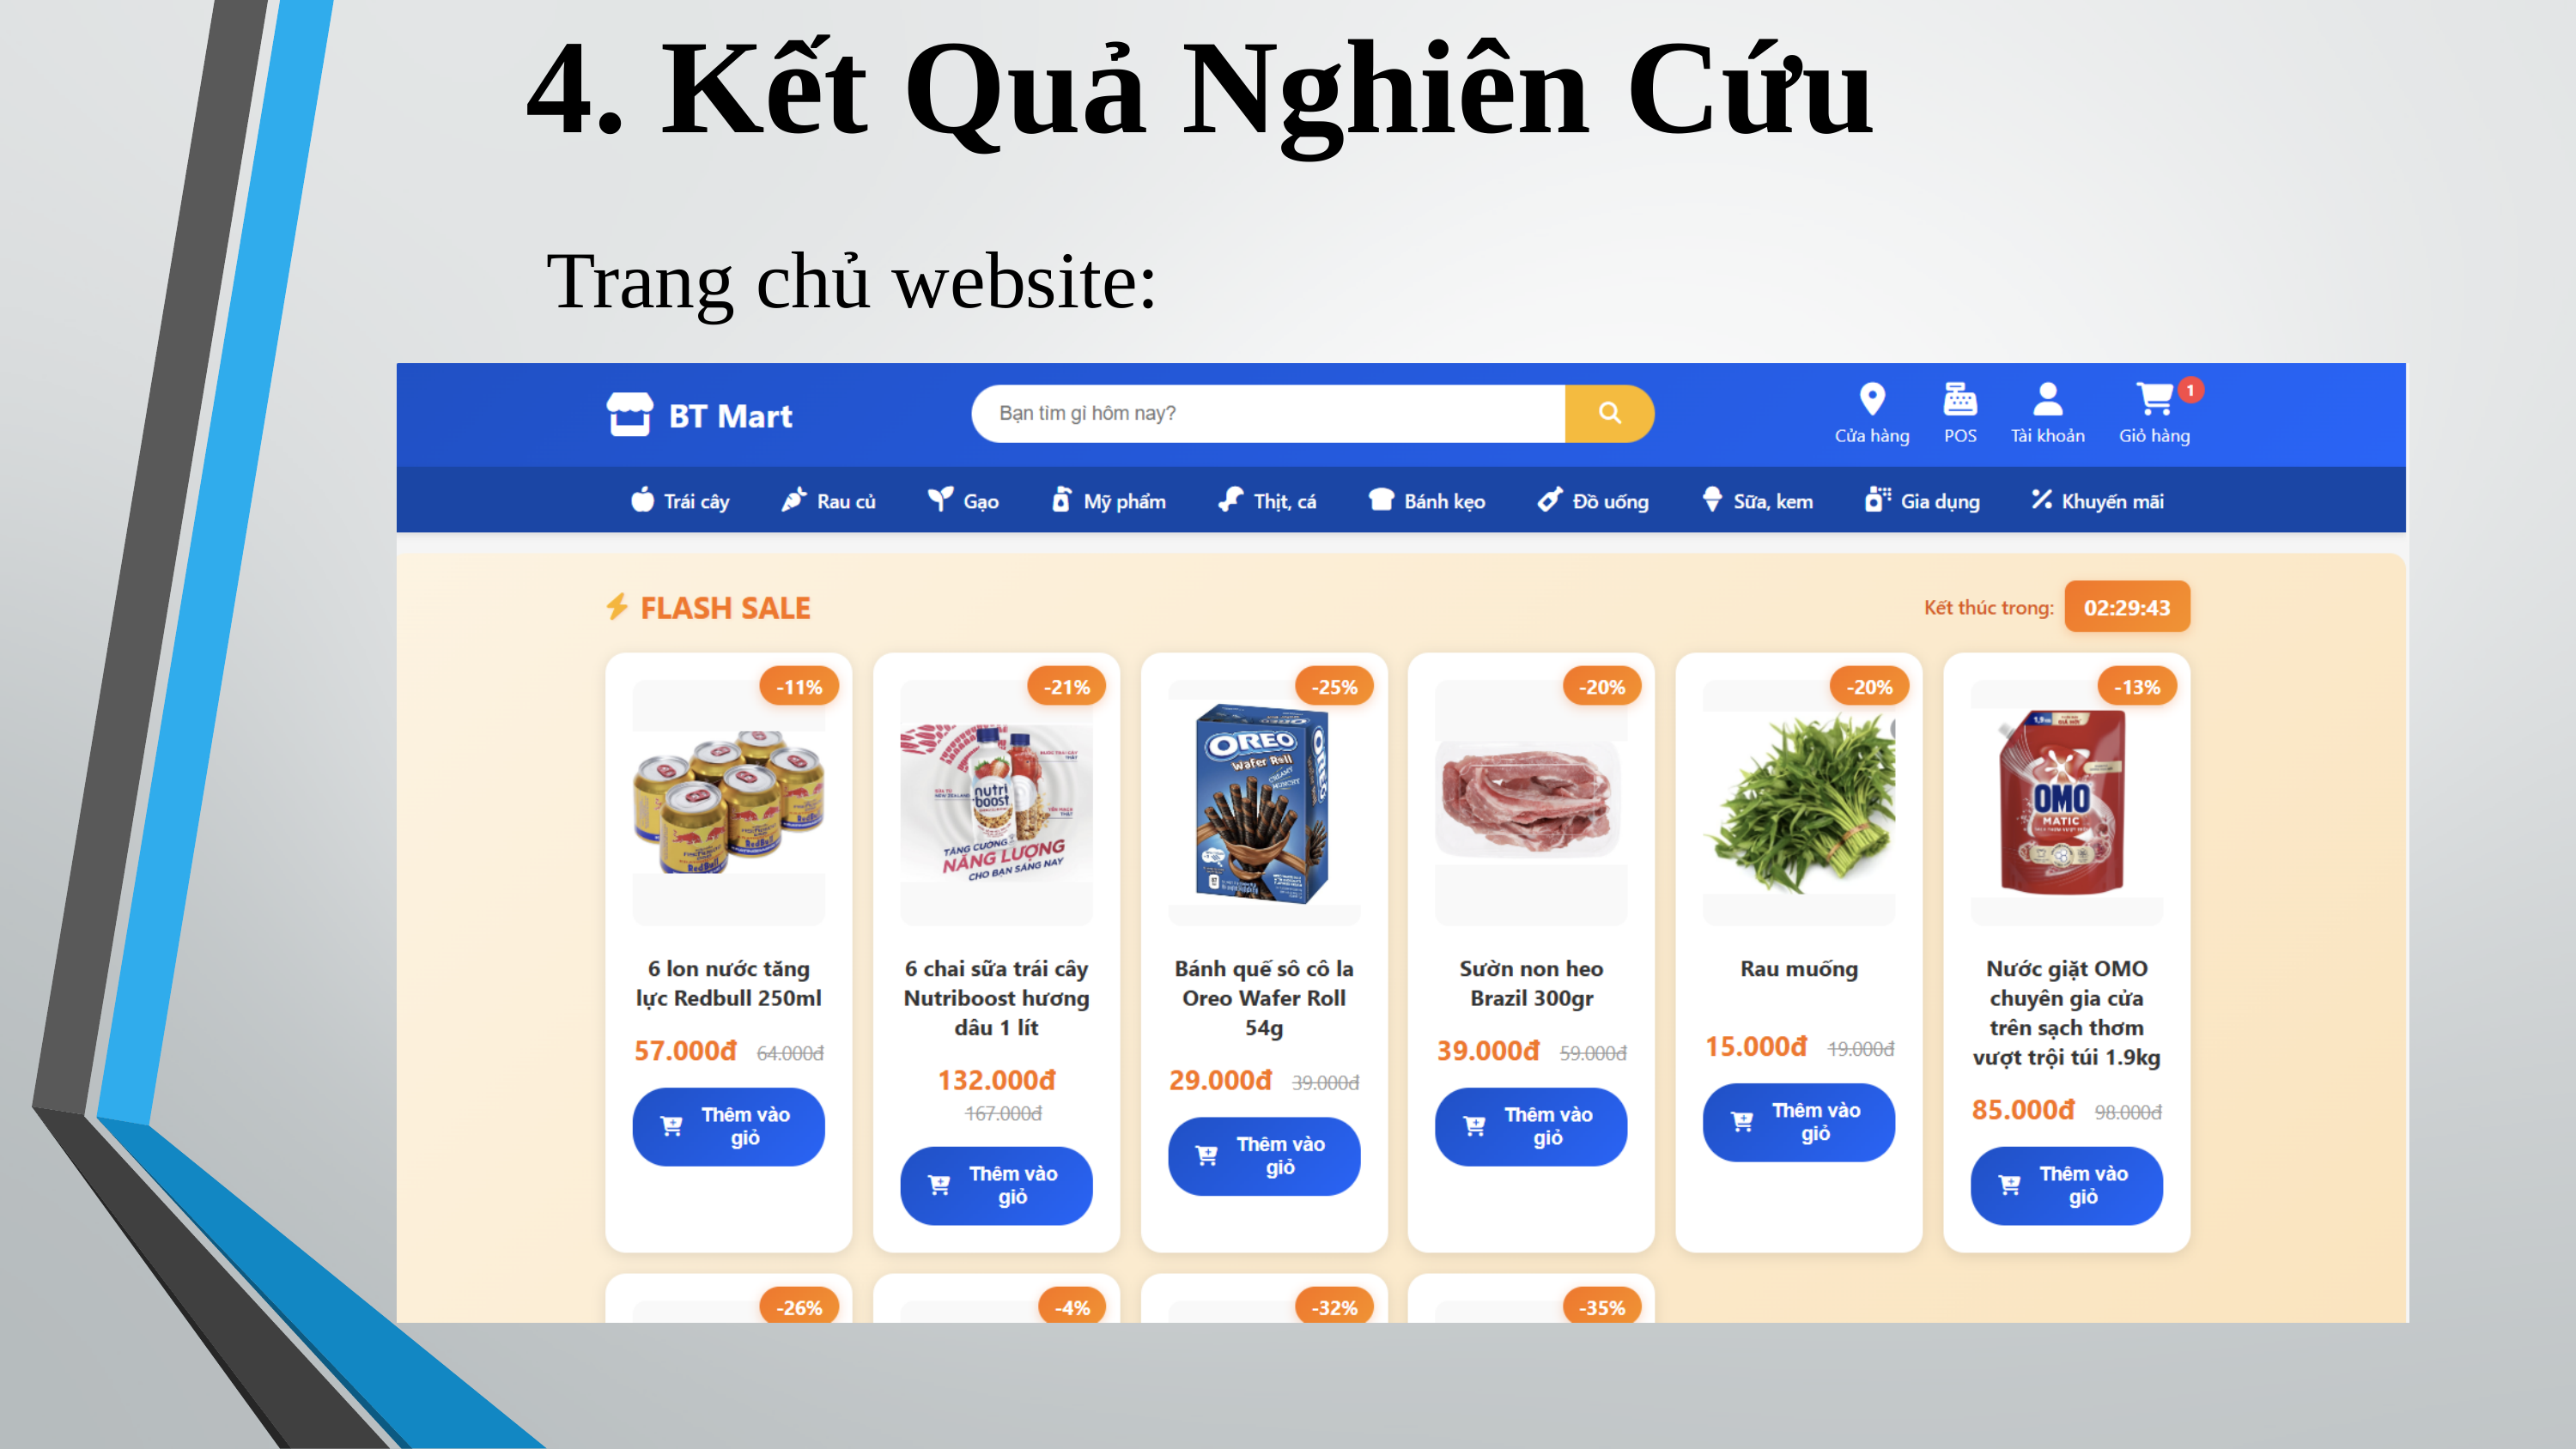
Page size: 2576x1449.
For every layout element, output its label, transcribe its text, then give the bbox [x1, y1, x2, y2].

text_box Trang chủ website: [418, 210, 1288, 324]
picture [397, 363, 2409, 1323]
text_box 4. Kết Quả Nghiên Cứu [343, 37, 2061, 160]
